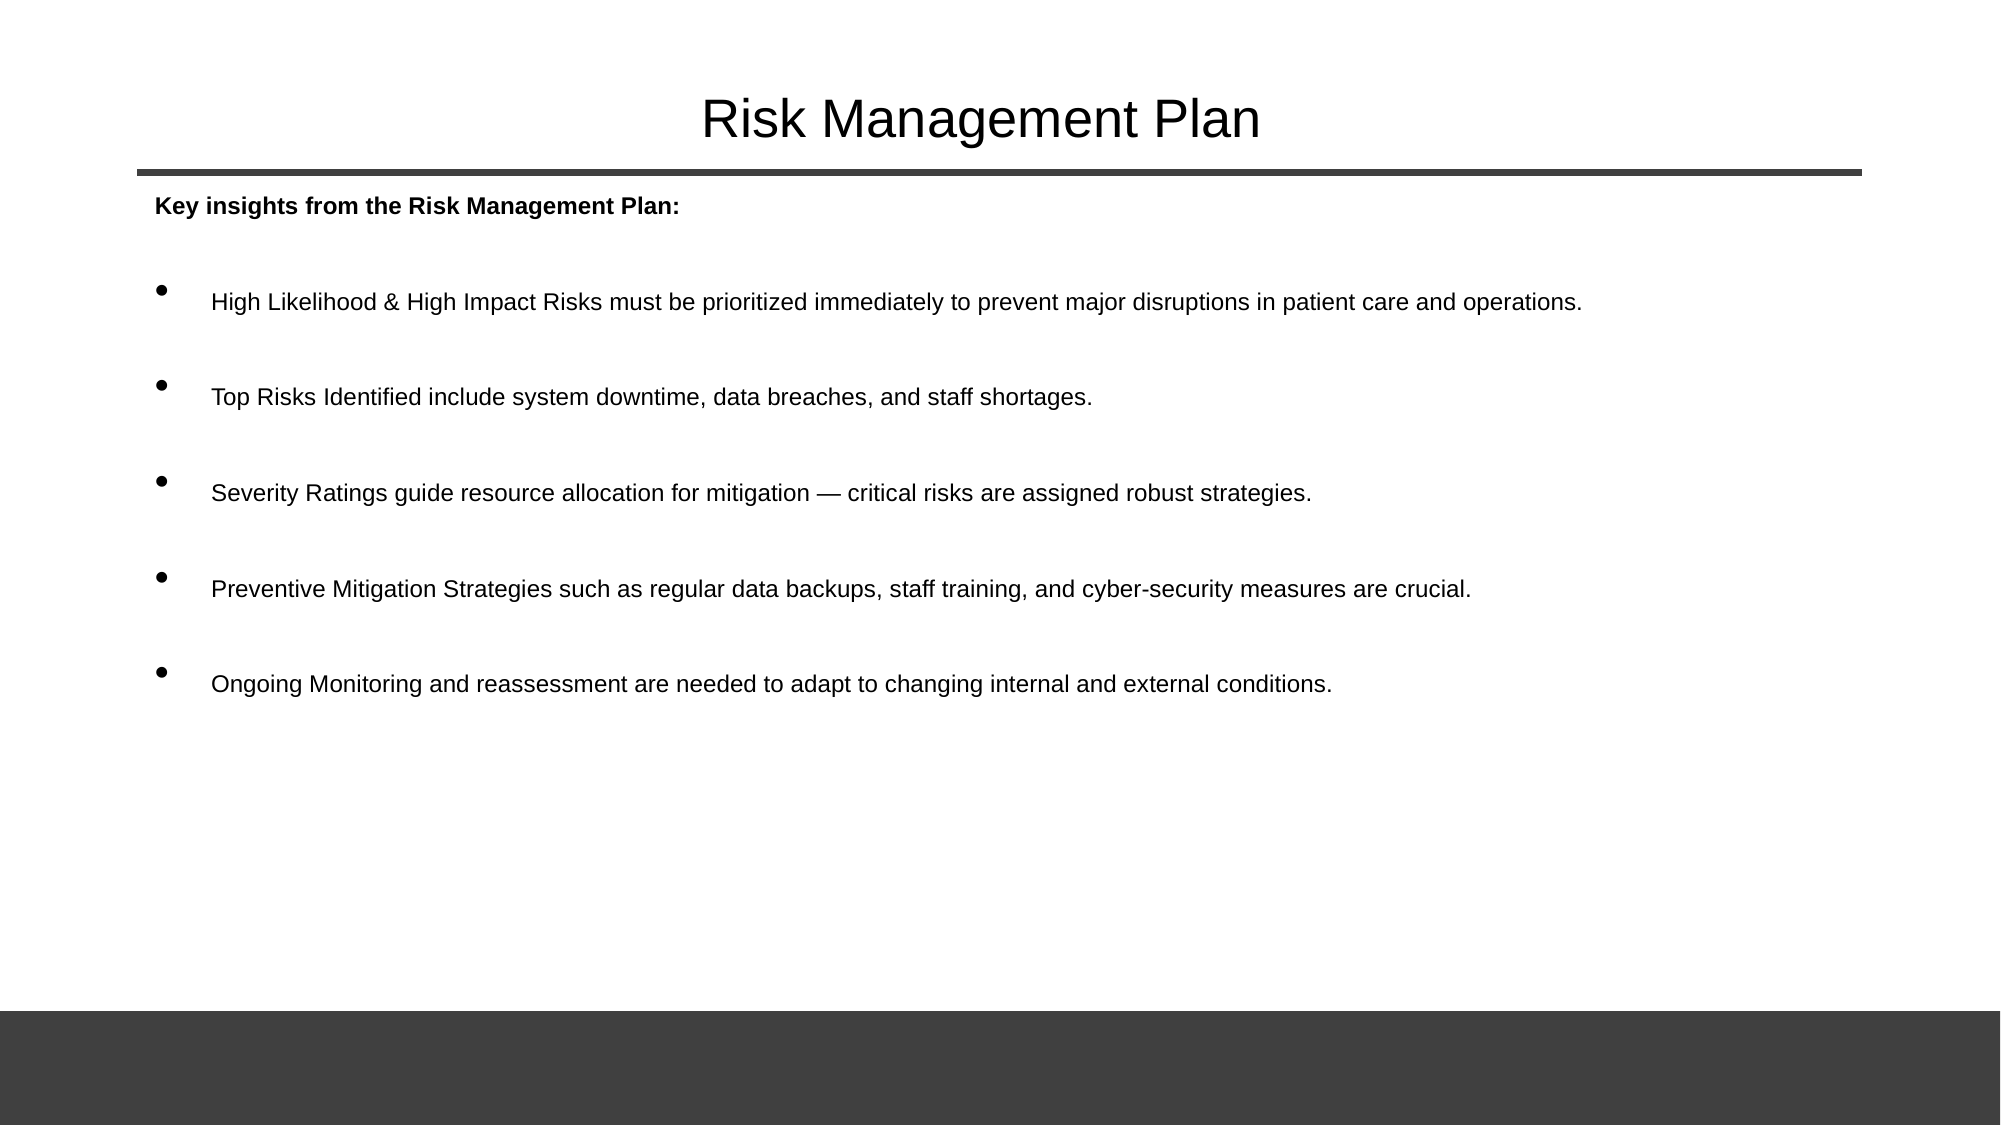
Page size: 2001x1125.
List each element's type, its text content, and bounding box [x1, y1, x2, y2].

list Key insights from the Risk Management Plan: High Likelihood & High Impact Risks must be prioritized immediately to prevent major disruptions in patient care and operations. Top Risks Identified include system downtime, data breaches, and staff shortages. Severity Ratings guide resource allocation for mitigation — critical risks are assigned robust strategies. Preventive Mitigation Strategies such as regular data backups, staff training, and cyber-security measures are crucial. Ongoing Monitoring and reassessment are needed to adapt to changing internal and external conditions. [139, 172, 1866, 966]
title Risk Management Plan [119, 59, 1845, 173]
